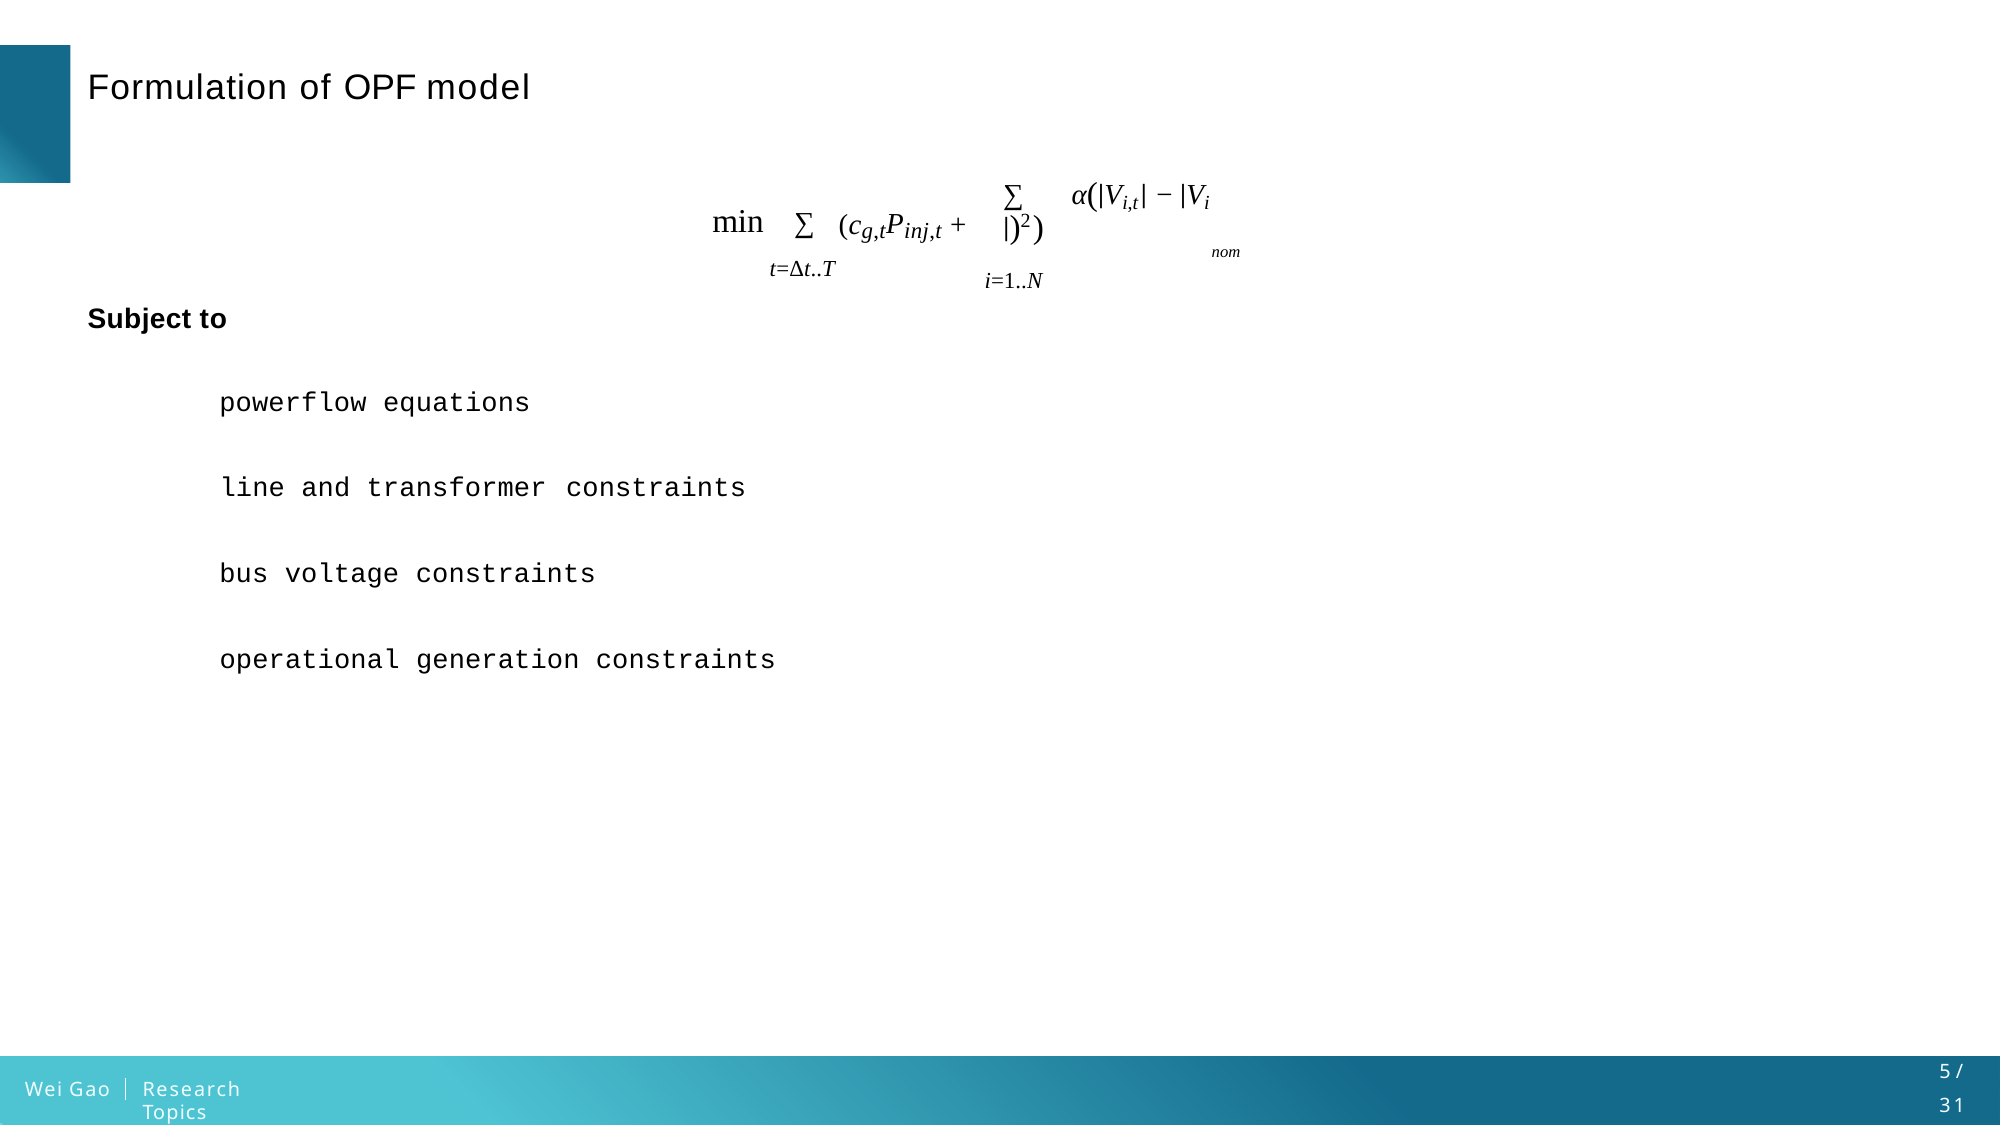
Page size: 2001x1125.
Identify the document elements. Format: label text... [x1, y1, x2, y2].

text_box (cg,tPinj,t + [836, 186, 980, 249]
slide_number Wei Gao [22, 1078, 112, 1125]
text_box line and transformer [217, 467, 552, 503]
text_box powerflow equations [217, 381, 536, 417]
text_box Subject to [85, 297, 233, 334]
text_box ∑ α(∣Vi,t∣ − ∣Vi ∣)2) nom i=1..N [982, 180, 1290, 294]
text_box [0, 1056, 2000, 1125]
title Formulation of OPF model [85, 62, 533, 253]
text_box bus voltage constraints [217, 553, 602, 589]
text_box min ∑ t=Δt..T [710, 166, 838, 281]
text_box constraints [563, 467, 750, 503]
footer Research Topics [140, 1078, 303, 1125]
text_box operational generation constraints [217, 639, 783, 675]
text_box [0, 45, 71, 183]
text_box 5 / 31 [1935, 1062, 1968, 1125]
